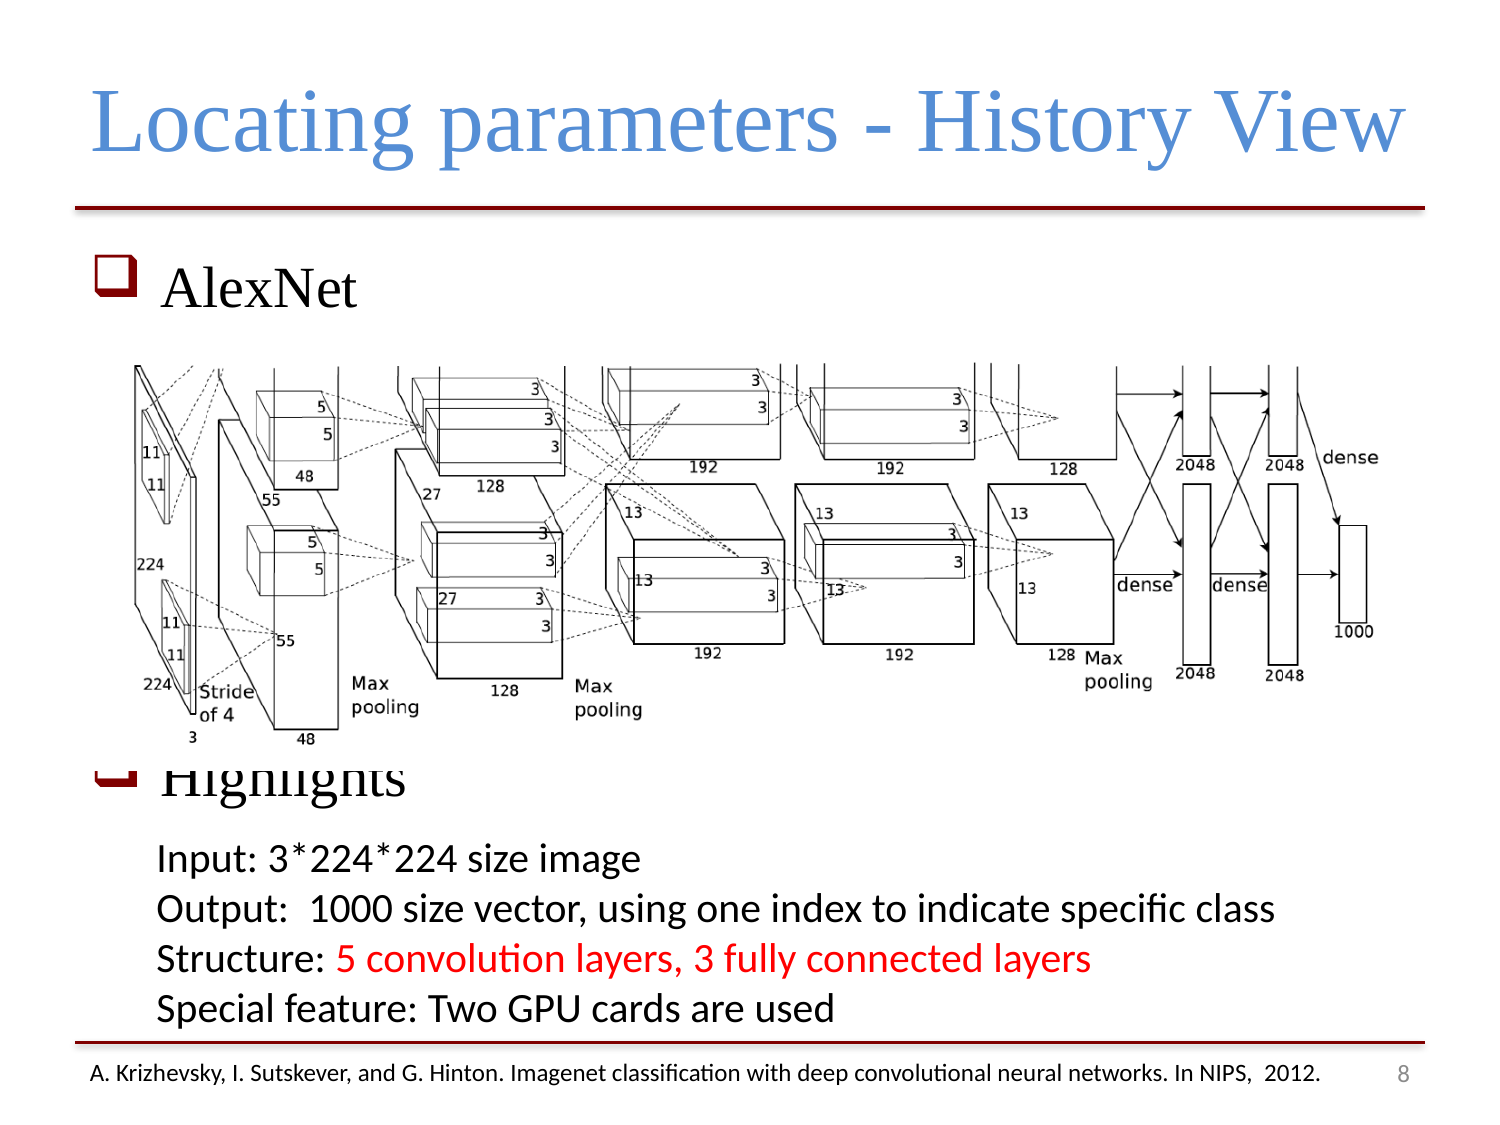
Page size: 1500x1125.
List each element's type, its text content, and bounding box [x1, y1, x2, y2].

text_box Input: 3*224*224 size image Output: 1000 size vector, using one index to indicate specific class Structure: 5 convolution layers, 3 fully connected layers Special feature: Two GPU cards are used [141, 823, 1430, 1039]
picture [91, 329, 1415, 772]
text_box A. Krizhevsky, I. Sutskever, and G. Hinton. Imagenet classification with deep convolutional neural networks. In NIPS, 2012. [75, 1049, 1373, 1094]
title Locating parameters - History View [75, 20, 1425, 208]
list AlexNet Highlights [75, 241, 1425, 1030]
slide_number 7 [1074, 1042, 1425, 1103]
